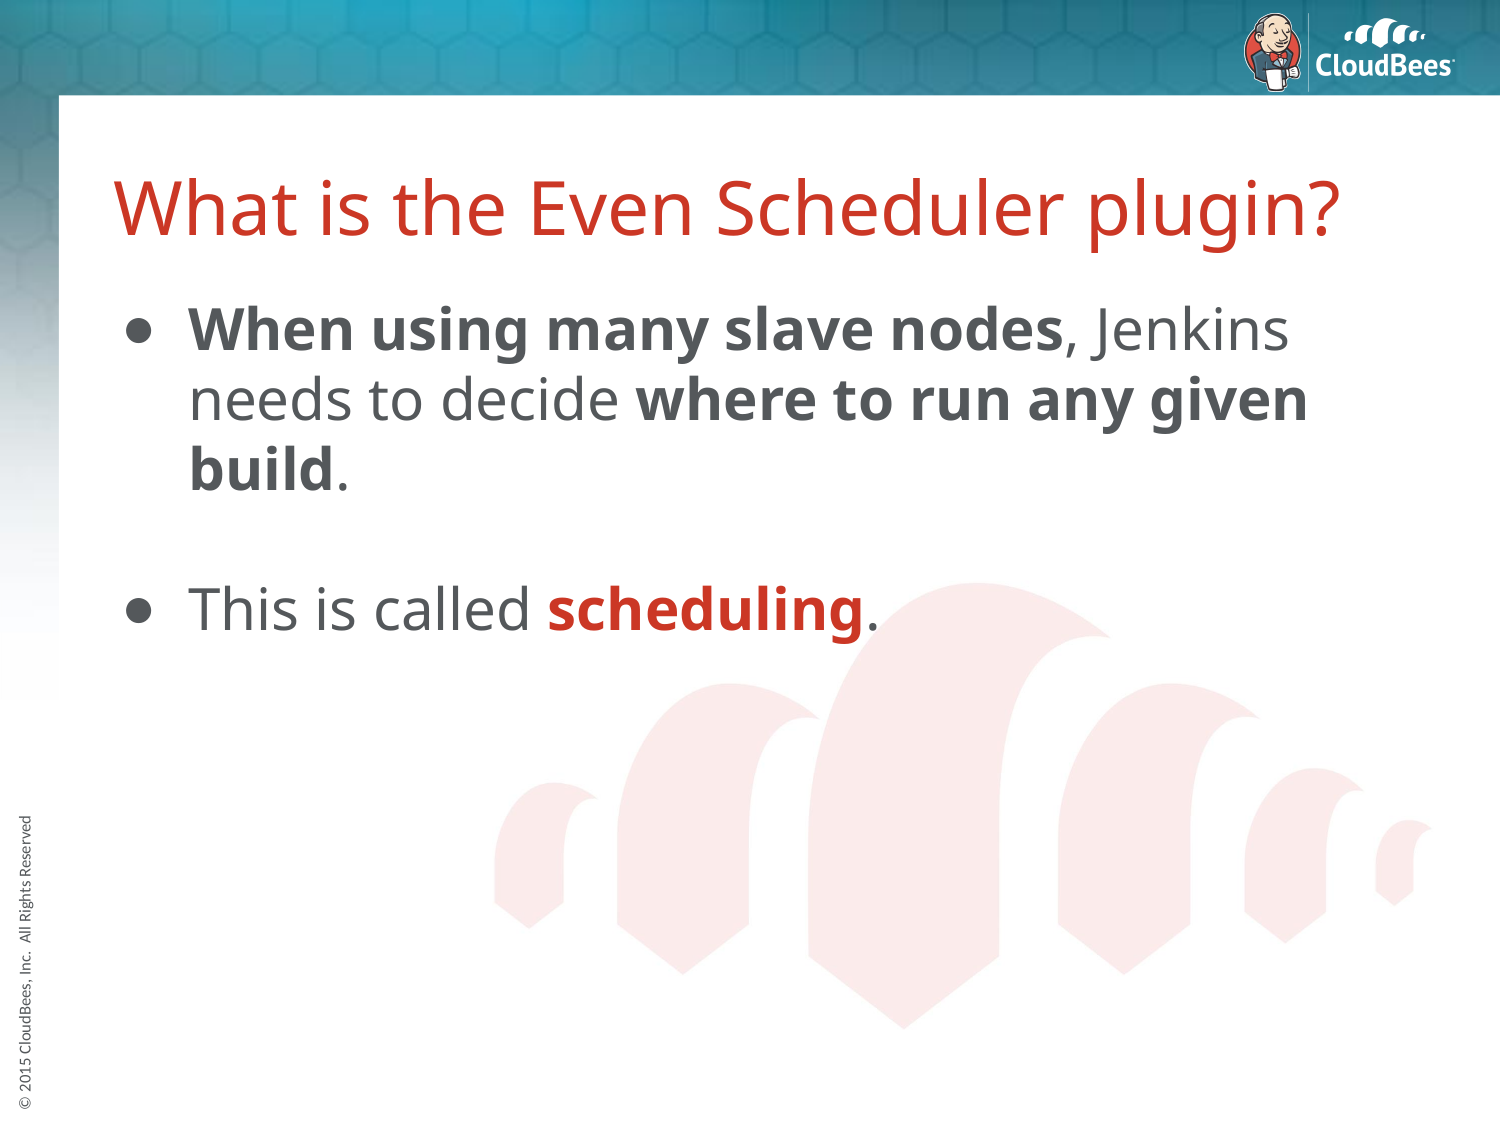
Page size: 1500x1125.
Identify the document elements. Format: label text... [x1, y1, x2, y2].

picture [0, 0, 1500, 1125]
list When using many slave nodes, Jenkins needs to decide where to run any given build. This is called scheduling. [98, 277, 1448, 1021]
picture [468, 559, 1455, 1052]
title What is the Even Scheduler plugin? [98, 136, 1448, 274]
